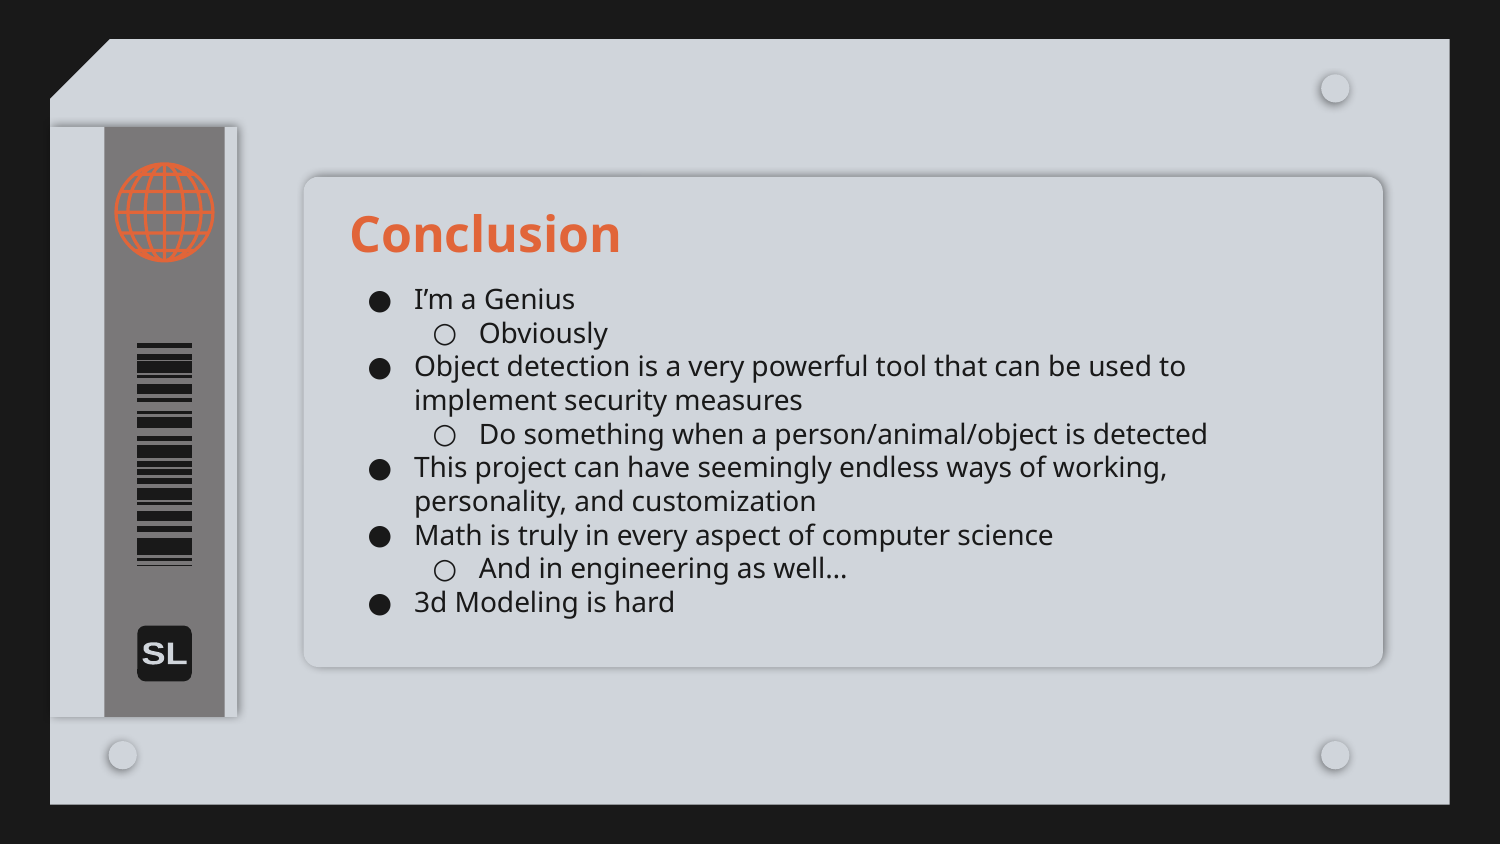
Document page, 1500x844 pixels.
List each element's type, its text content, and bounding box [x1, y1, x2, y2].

title Conclusion [334, 198, 1276, 266]
subtitle I’m a Genius Obviously Object detection is a very powerful tool that can be used to implement security measures Do something when a person/animal/object is detected This project can have seemingly endless ways of working, personality, and customization Math is truly in every aspect of computer science And in engineering as well… 3d Modeling is hard [334, 266, 1276, 645]
